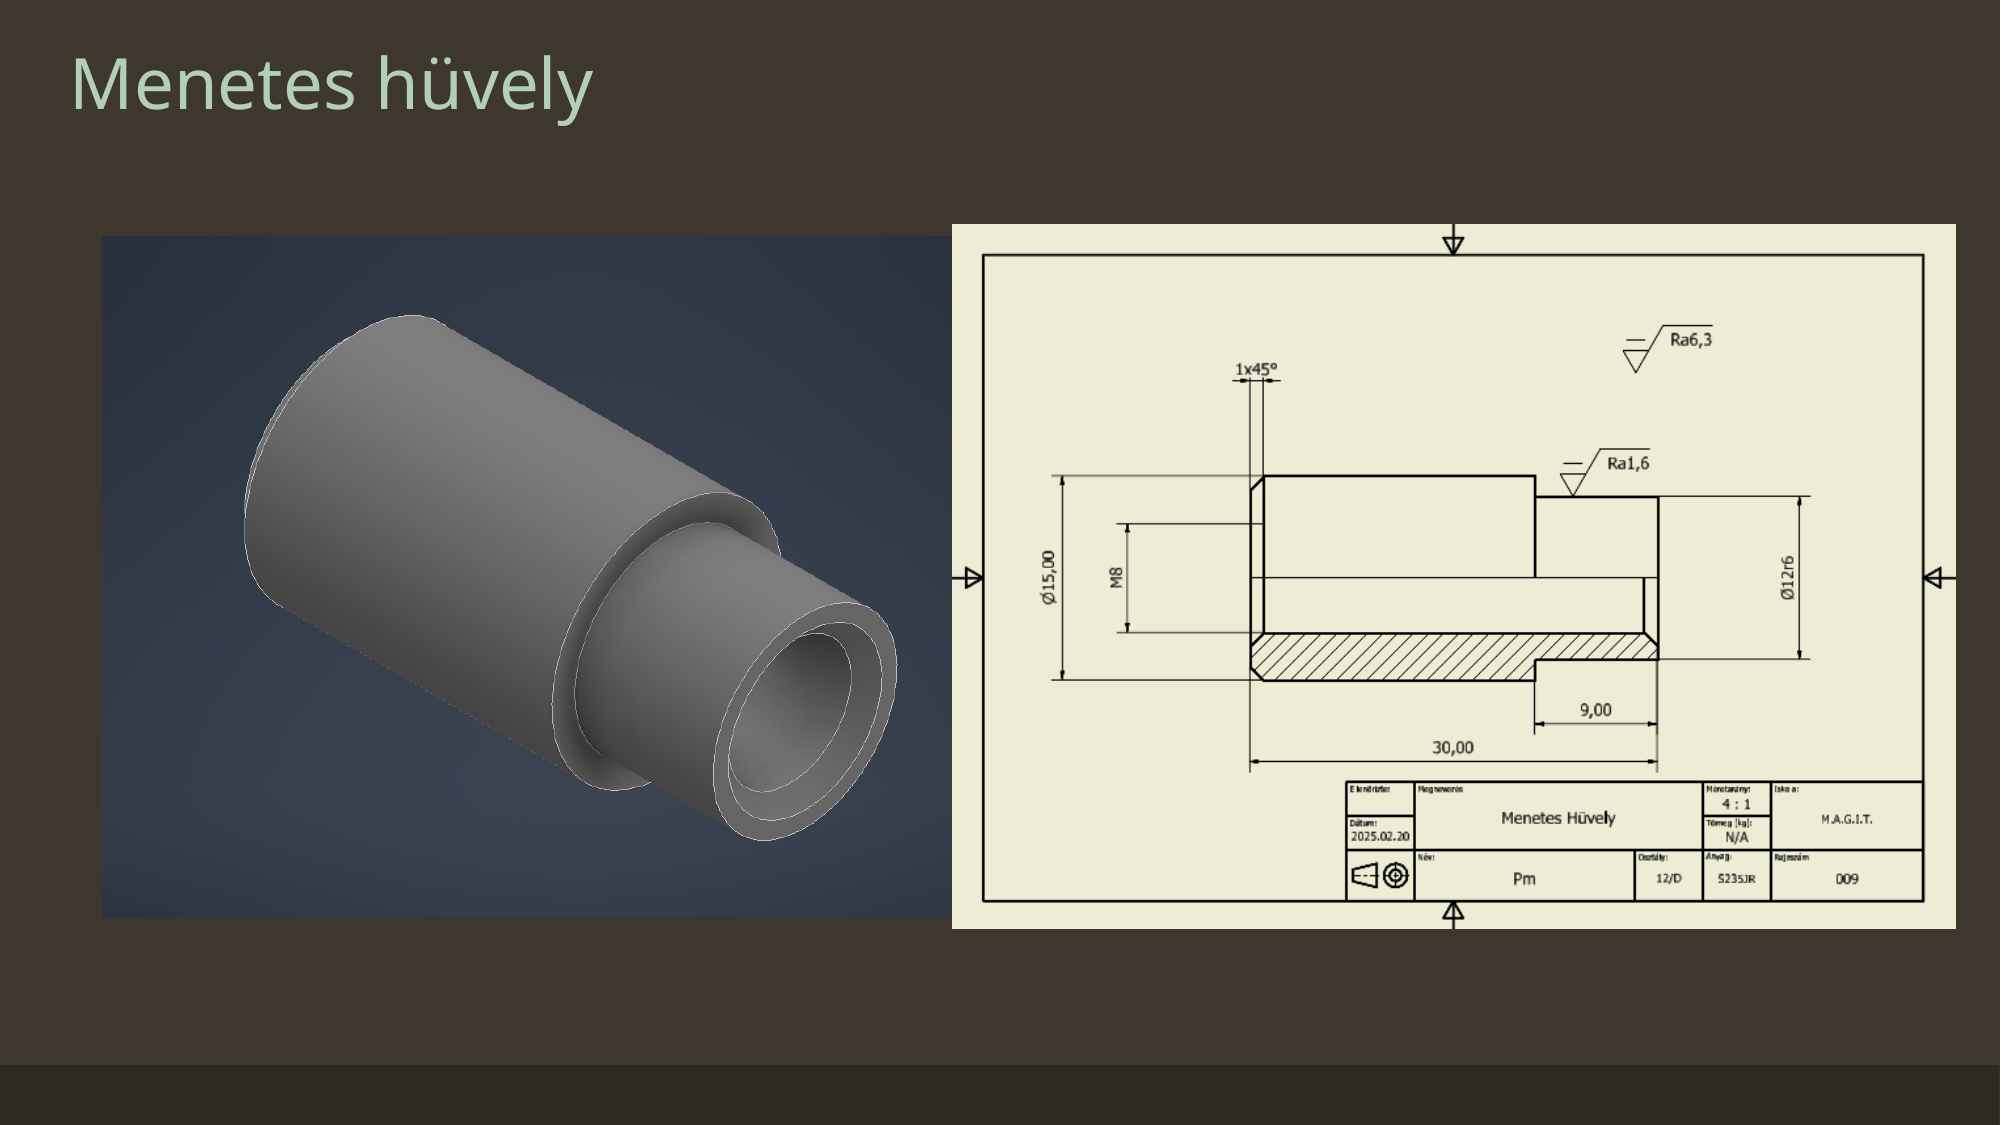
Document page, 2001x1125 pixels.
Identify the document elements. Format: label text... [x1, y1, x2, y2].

title Menetes hüvely [55, 0, 1780, 132]
picture [102, 224, 1956, 929]
